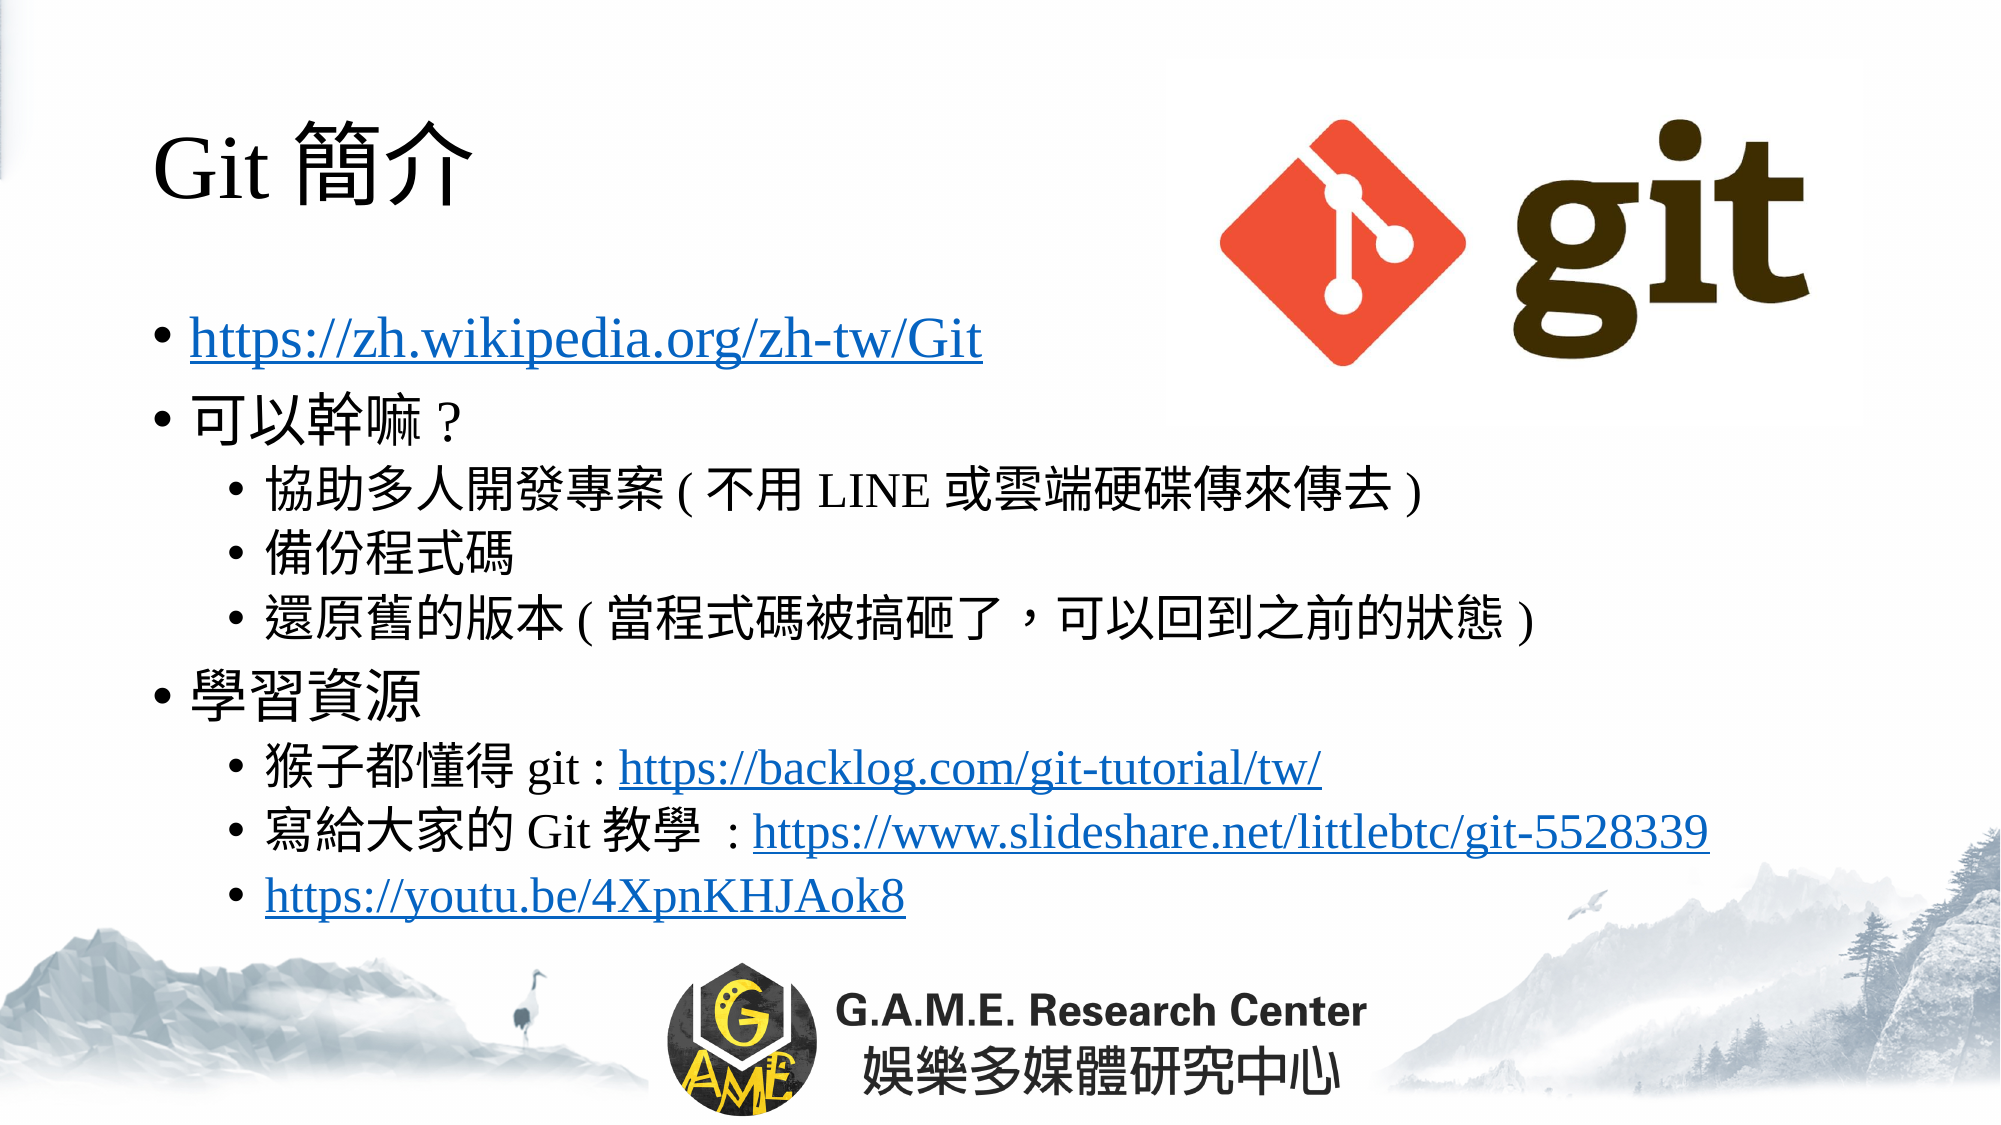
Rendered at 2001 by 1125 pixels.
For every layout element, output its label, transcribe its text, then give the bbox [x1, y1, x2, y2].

title Git簡介 [137, 59, 1166, 278]
list https://zh.wikipedia.org/zh-tw/Git 可以幹嘛? 協助多人開發專案(不用LINE或雲端硬碟傳來傳去) 備份程式碼 還原舊的版本(當程式碼被搞砸了，可以回到之前的狀態) 學習資源 猴子都懂得git : https://backlog.com/git-tutorial/tw/ 寫給大家的Git教學 : https://www.slideshare.net/littlebtc/git-5528339 https://youtu.be/4XpnKHJAok8 [137, 299, 1863, 1014]
picture [0, 0, 2001, 1125]
